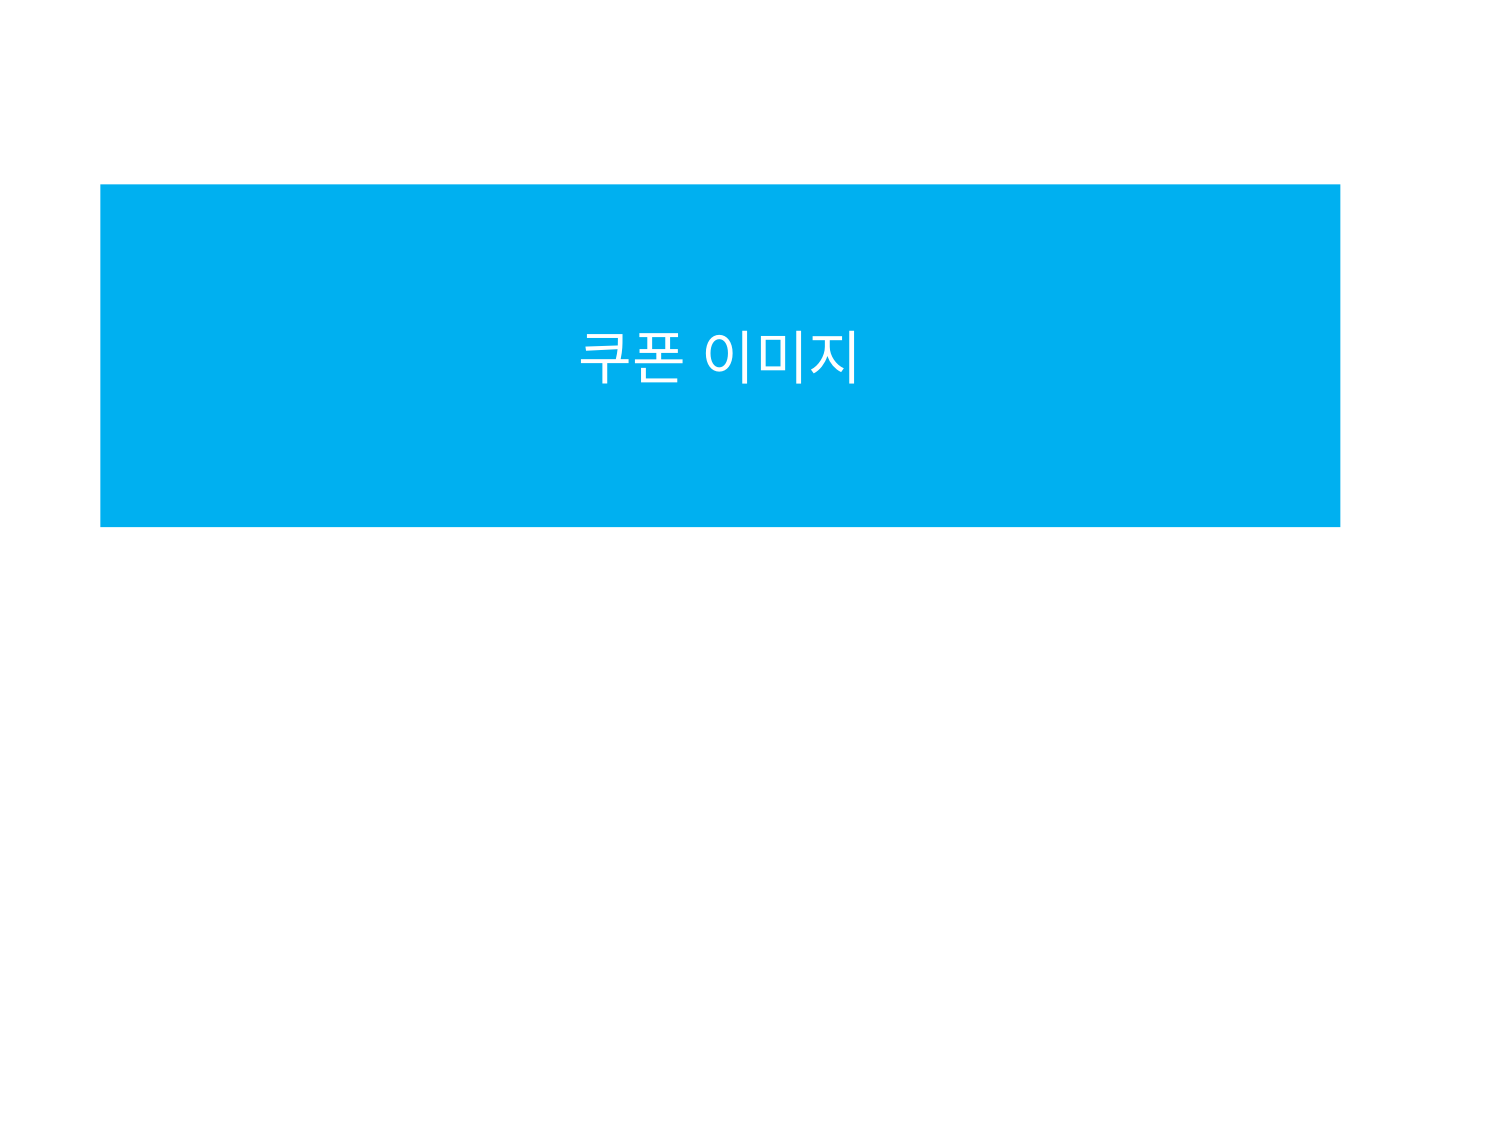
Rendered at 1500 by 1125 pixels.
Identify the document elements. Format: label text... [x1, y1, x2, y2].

text_box 쿠폰 이미지 [98, 182, 1343, 529]
